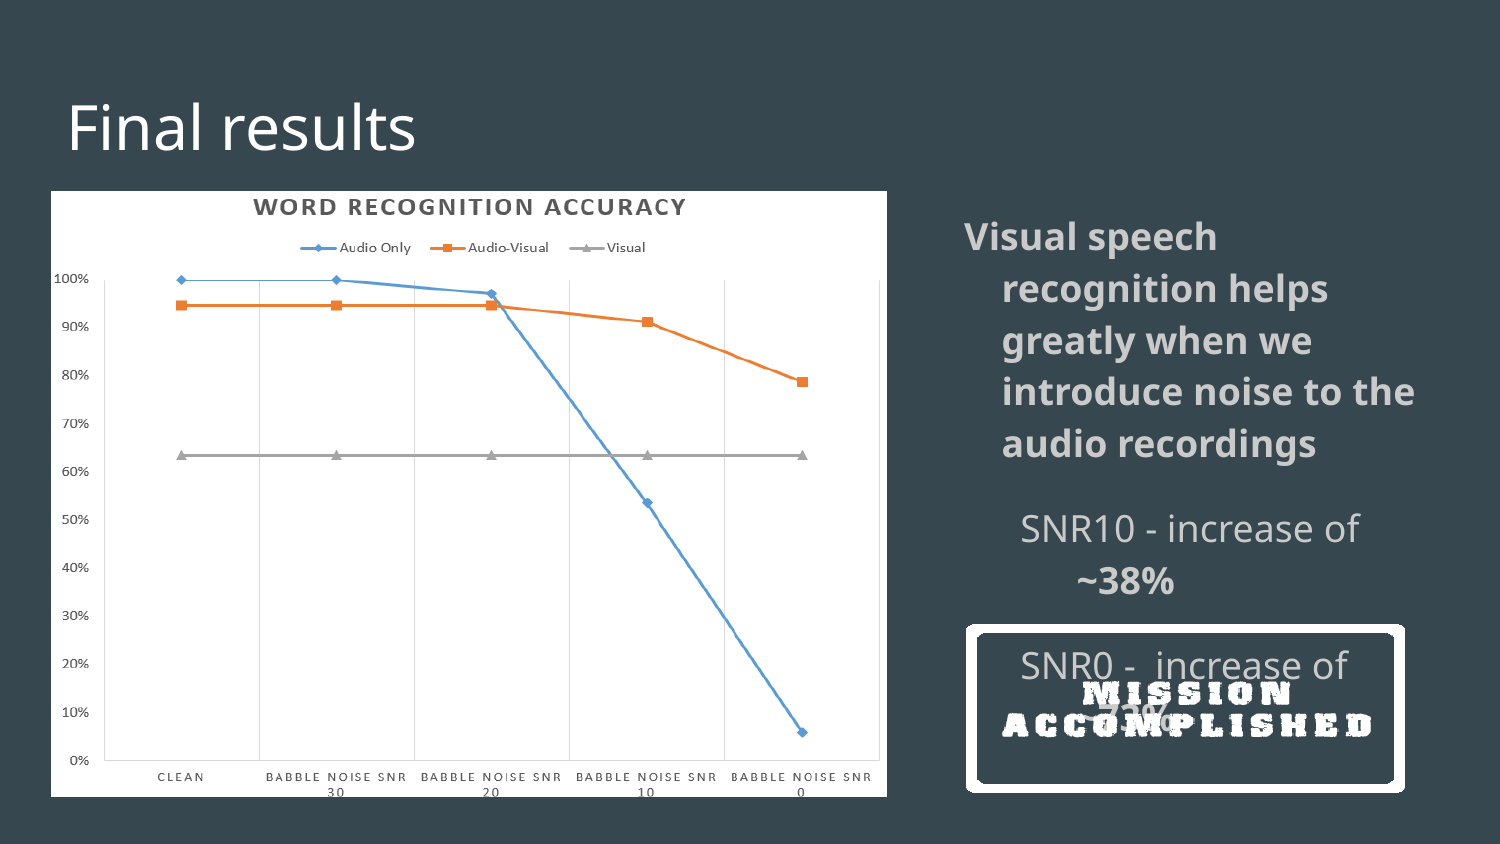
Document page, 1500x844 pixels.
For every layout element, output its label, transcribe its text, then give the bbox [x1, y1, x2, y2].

title Final results [51, 72, 1449, 167]
picture [50, 191, 888, 797]
picture [961, 618, 1412, 797]
list Visual speech recognition helps greatly when we introduce noise to the audio recordings SNR10 - increase of ~38% SNR0 - increase of ~73% [911, 191, 1449, 797]
